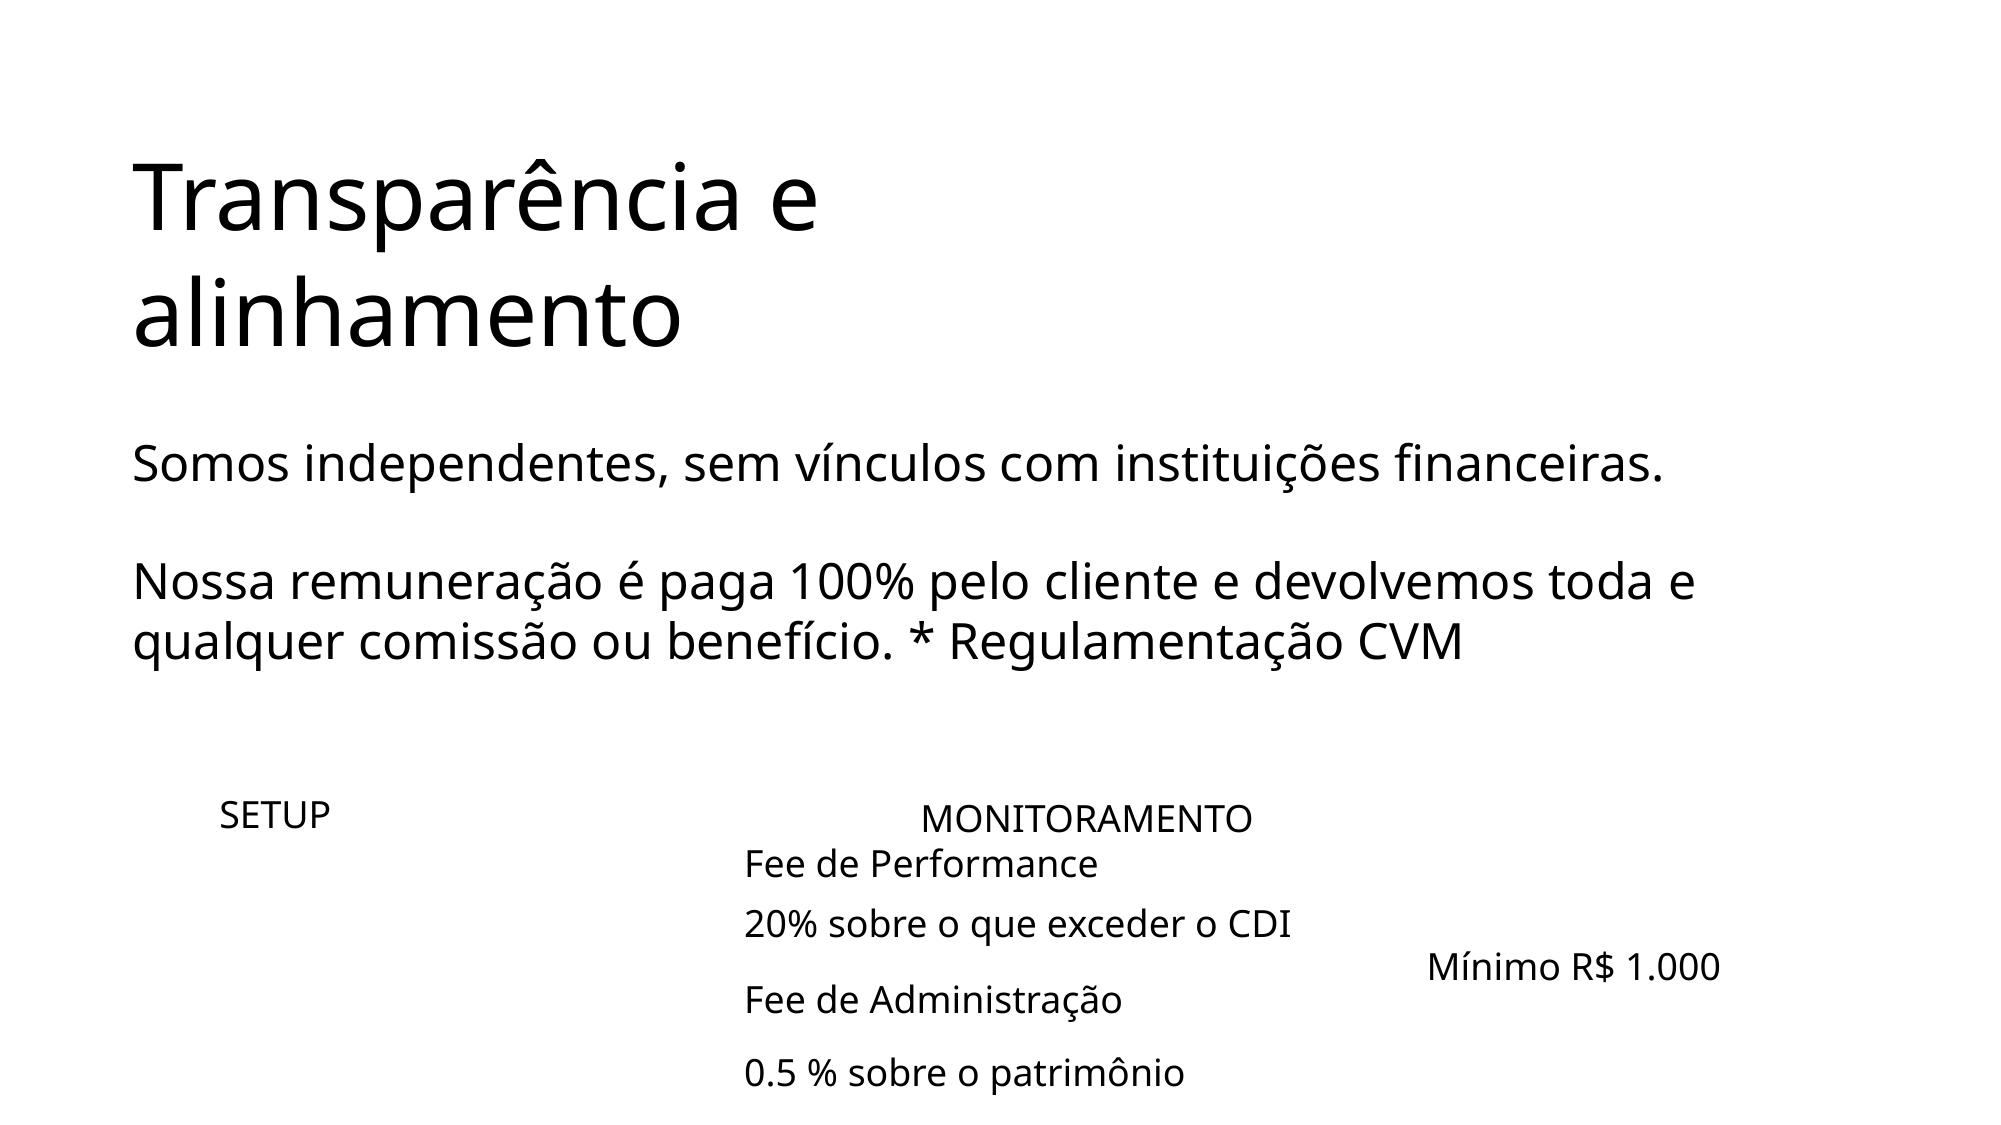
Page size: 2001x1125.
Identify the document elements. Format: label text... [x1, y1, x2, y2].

text_box MONITORAMENTO [905, 787, 1269, 848]
text_box Fee de Administração [744, 971, 1210, 1022]
text_box 20% sobre o que exceder o CDI [744, 885, 1372, 971]
text_box 0.5 % sobre o patrimônio [744, 1034, 1228, 1113]
text_box SETUP [204, 783, 347, 843]
text_box Somos independentes, sem vínculos com instituições financeiras. Nossa remuneração é paga 100% pelo cliente e devolvemos toda e qualquer comissão ou benefício. * Regulamentação CVM [132, 431, 1792, 710]
text_box Fee de Performance [744, 827, 1190, 885]
text_box Mínimo R$ 1.000 [1411, 935, 1737, 996]
text_box Transparência e alinhamento [132, 133, 1372, 367]
